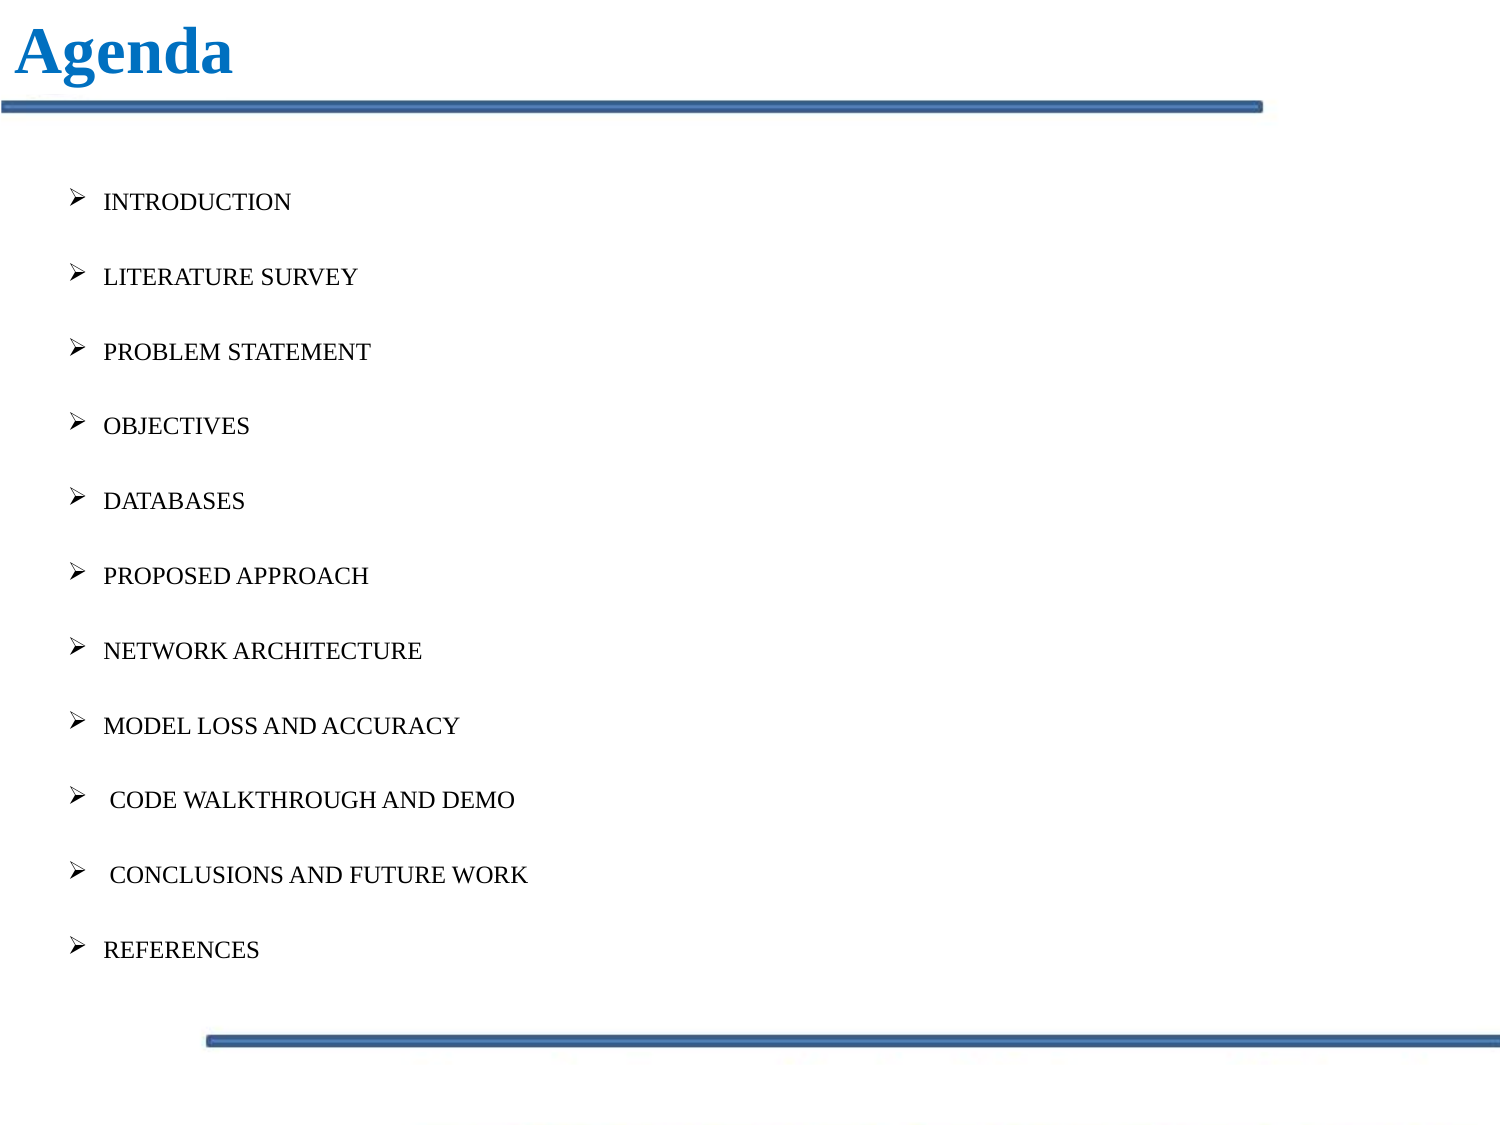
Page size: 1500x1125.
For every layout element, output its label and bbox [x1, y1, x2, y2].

text_box [0, 0, 1500, 1125]
